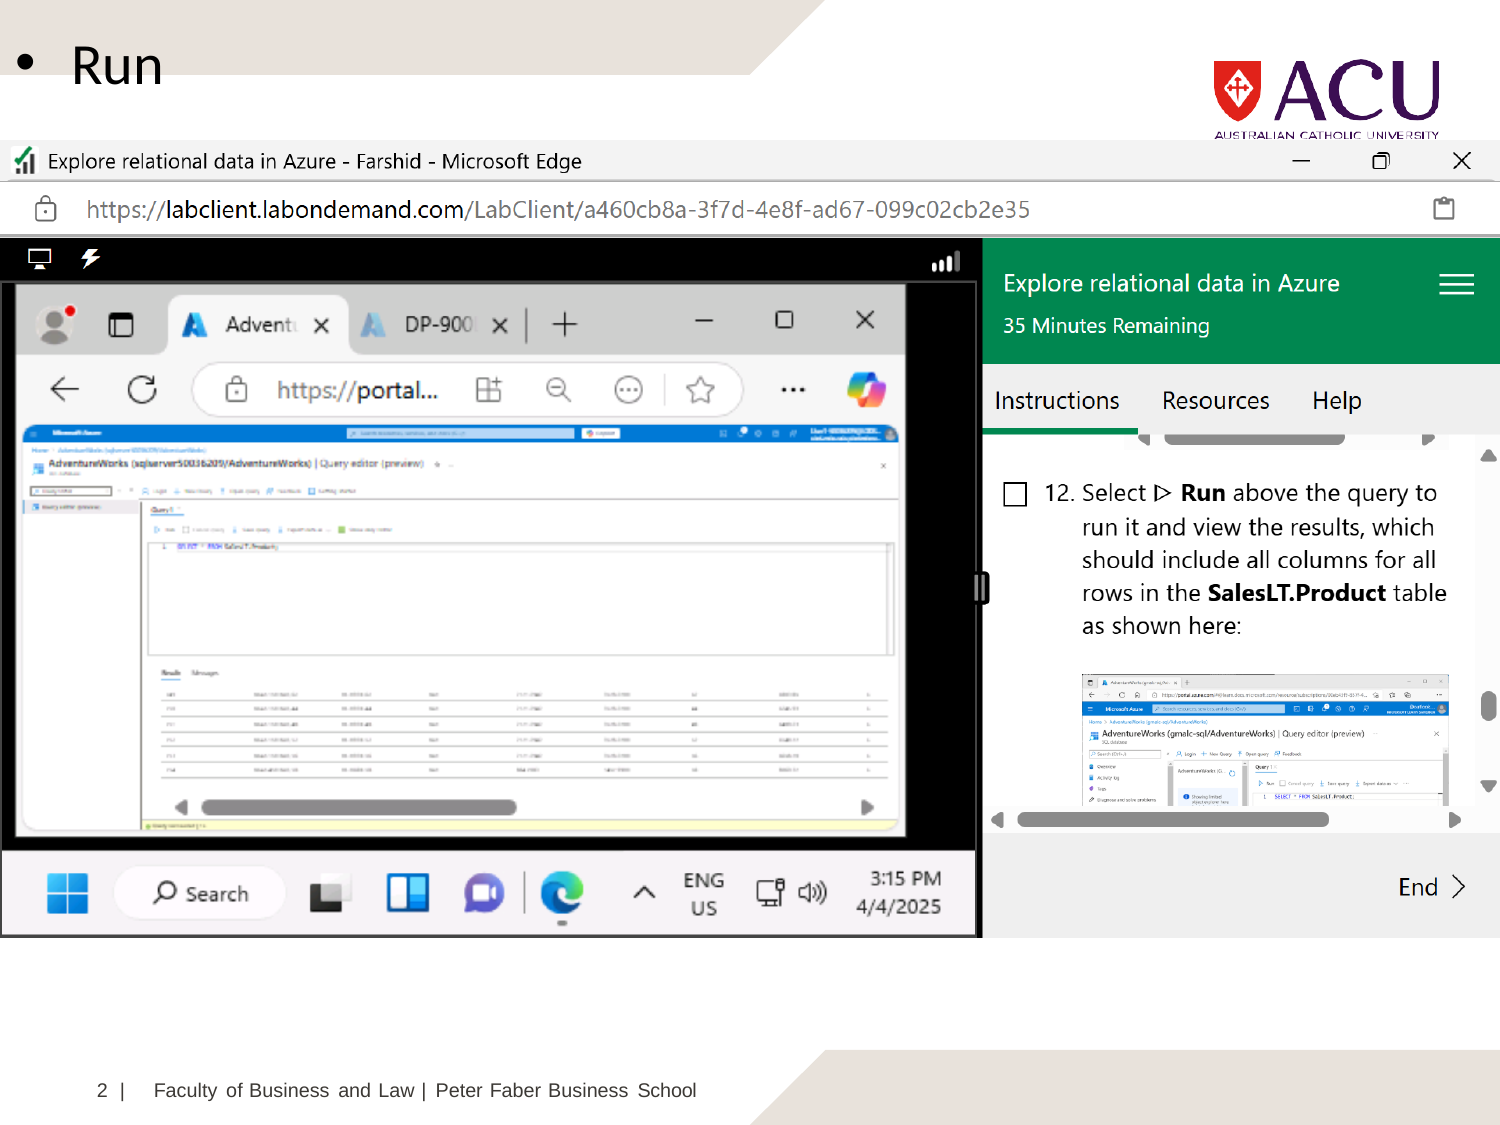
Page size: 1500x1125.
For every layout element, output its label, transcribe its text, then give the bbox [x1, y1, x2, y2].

text_box 2 | Faculty of Business and Law | Peter Faber Business School [94, 1074, 702, 1102]
text_box Run [0, 0, 925, 104]
picture [0, 140, 1500, 938]
picture [1214, 59, 1439, 139]
